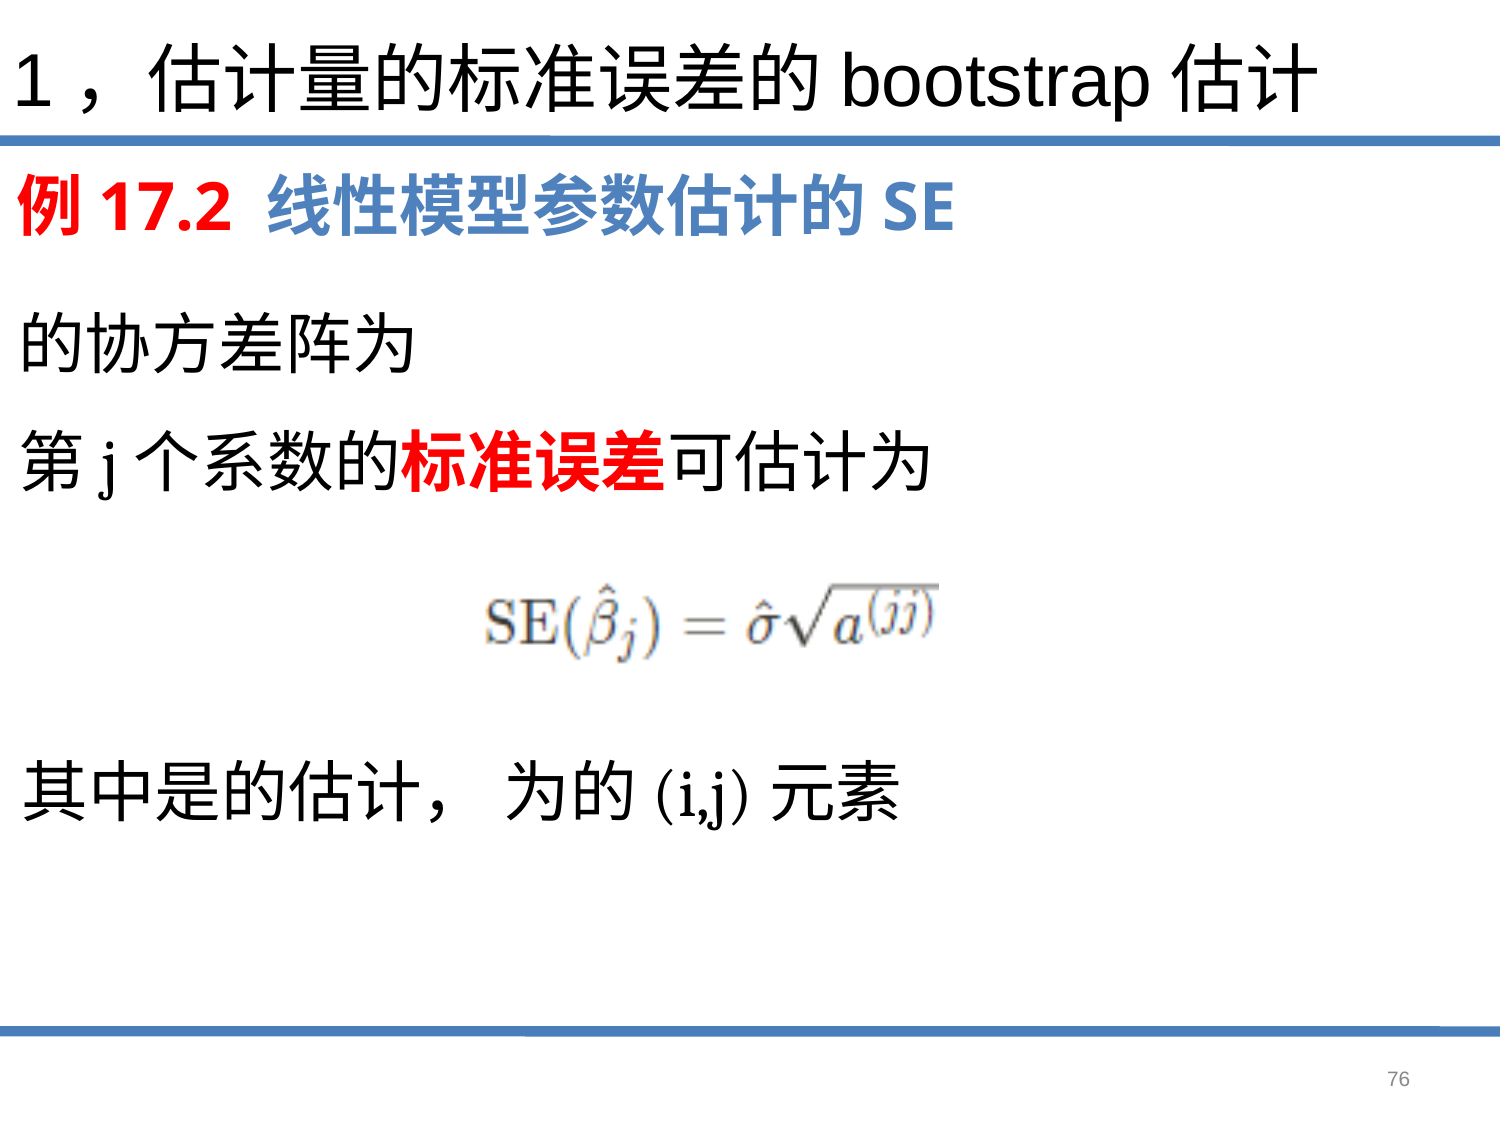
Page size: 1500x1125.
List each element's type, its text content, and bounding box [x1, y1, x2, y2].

picture [483, 569, 939, 670]
title 1，估计量的标准误差的bootstrap估计 [0, 23, 1348, 129]
slide_number 76 [1074, 1048, 1425, 1109]
text_box 例17.2 线性模型参数估计的SE [1, 156, 1500, 252]
